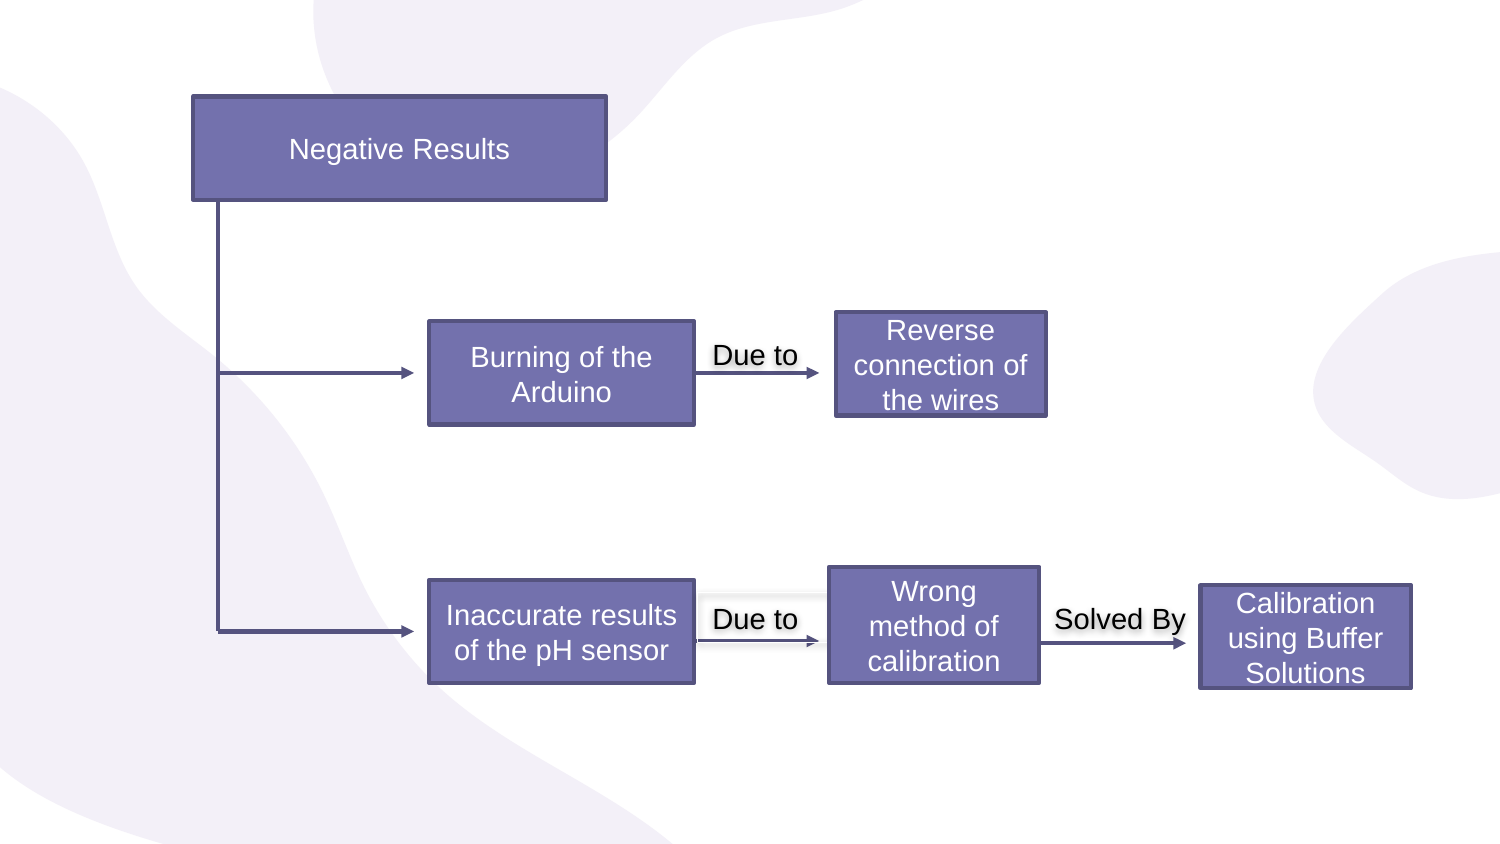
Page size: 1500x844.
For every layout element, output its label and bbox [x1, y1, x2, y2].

text_box [192, 96, 1412, 689]
